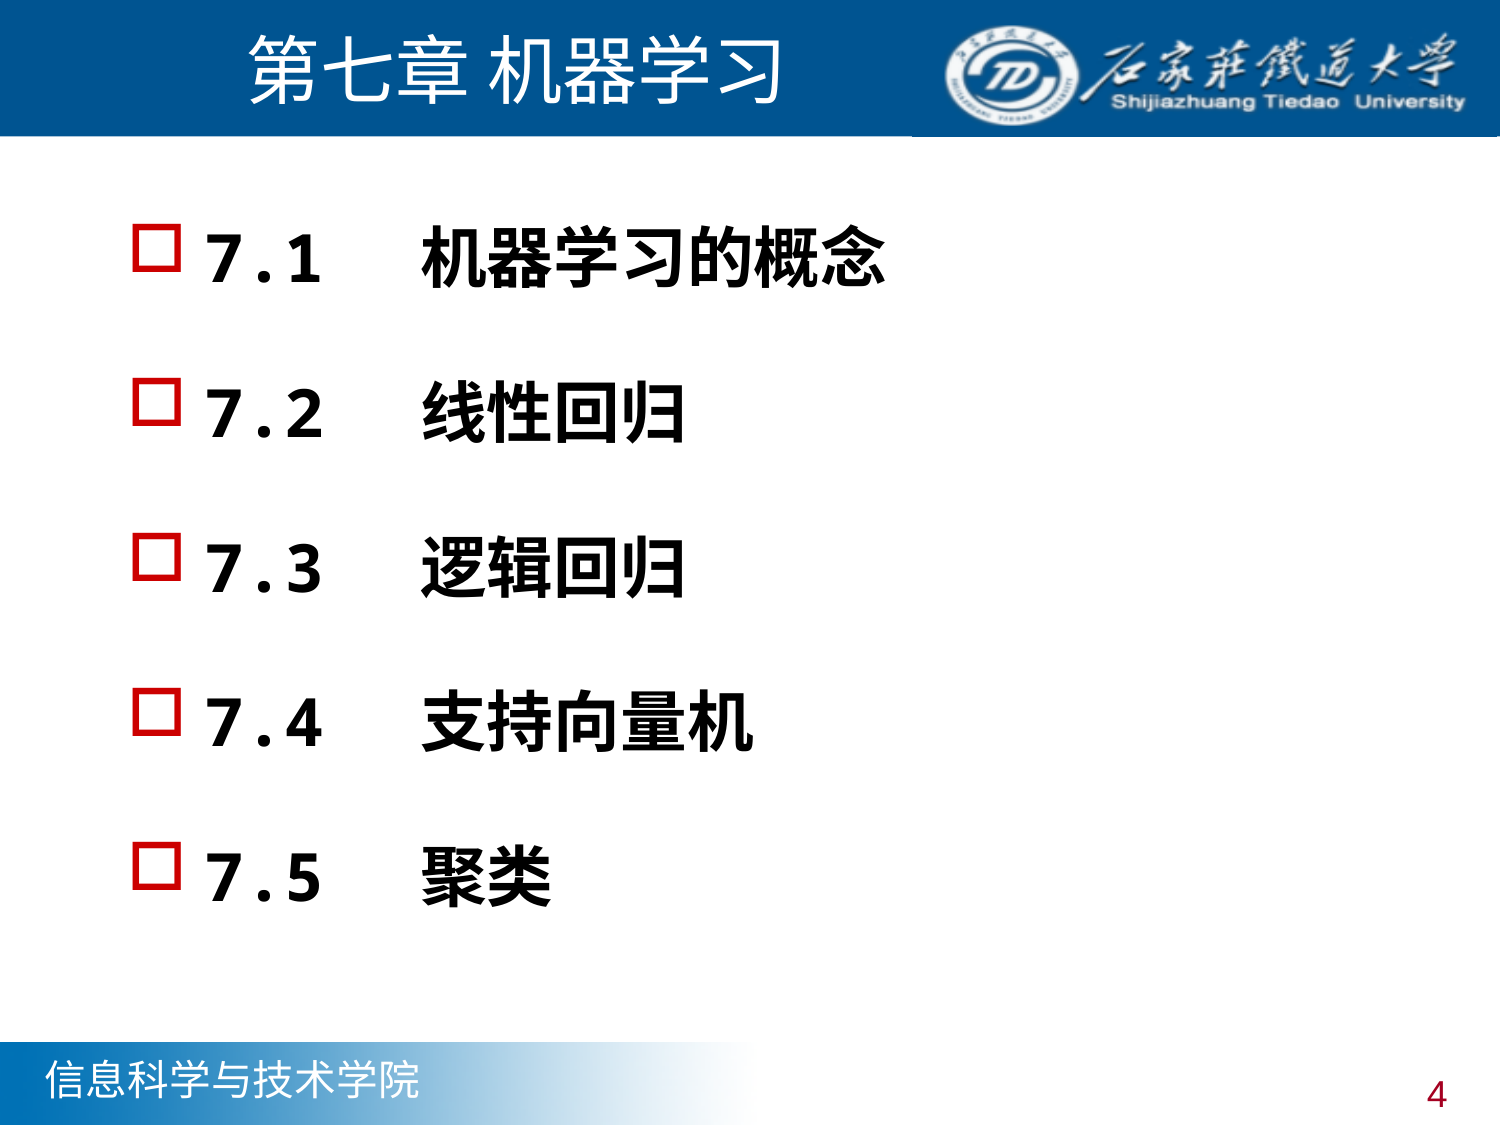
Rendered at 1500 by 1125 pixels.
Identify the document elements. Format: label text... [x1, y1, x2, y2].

title 第七章 机器学习 [0, 0, 1034, 138]
picture [0, 1042, 1500, 1125]
text_box 7.1 机器学习的概念 7.2 线性回归 7.3 逻辑回归 7.4 支持向量机 7.5 聚类 [112, 160, 1235, 797]
text_box 4 [1137, 1062, 1463, 1122]
picture [1034, 0, 1497, 137]
